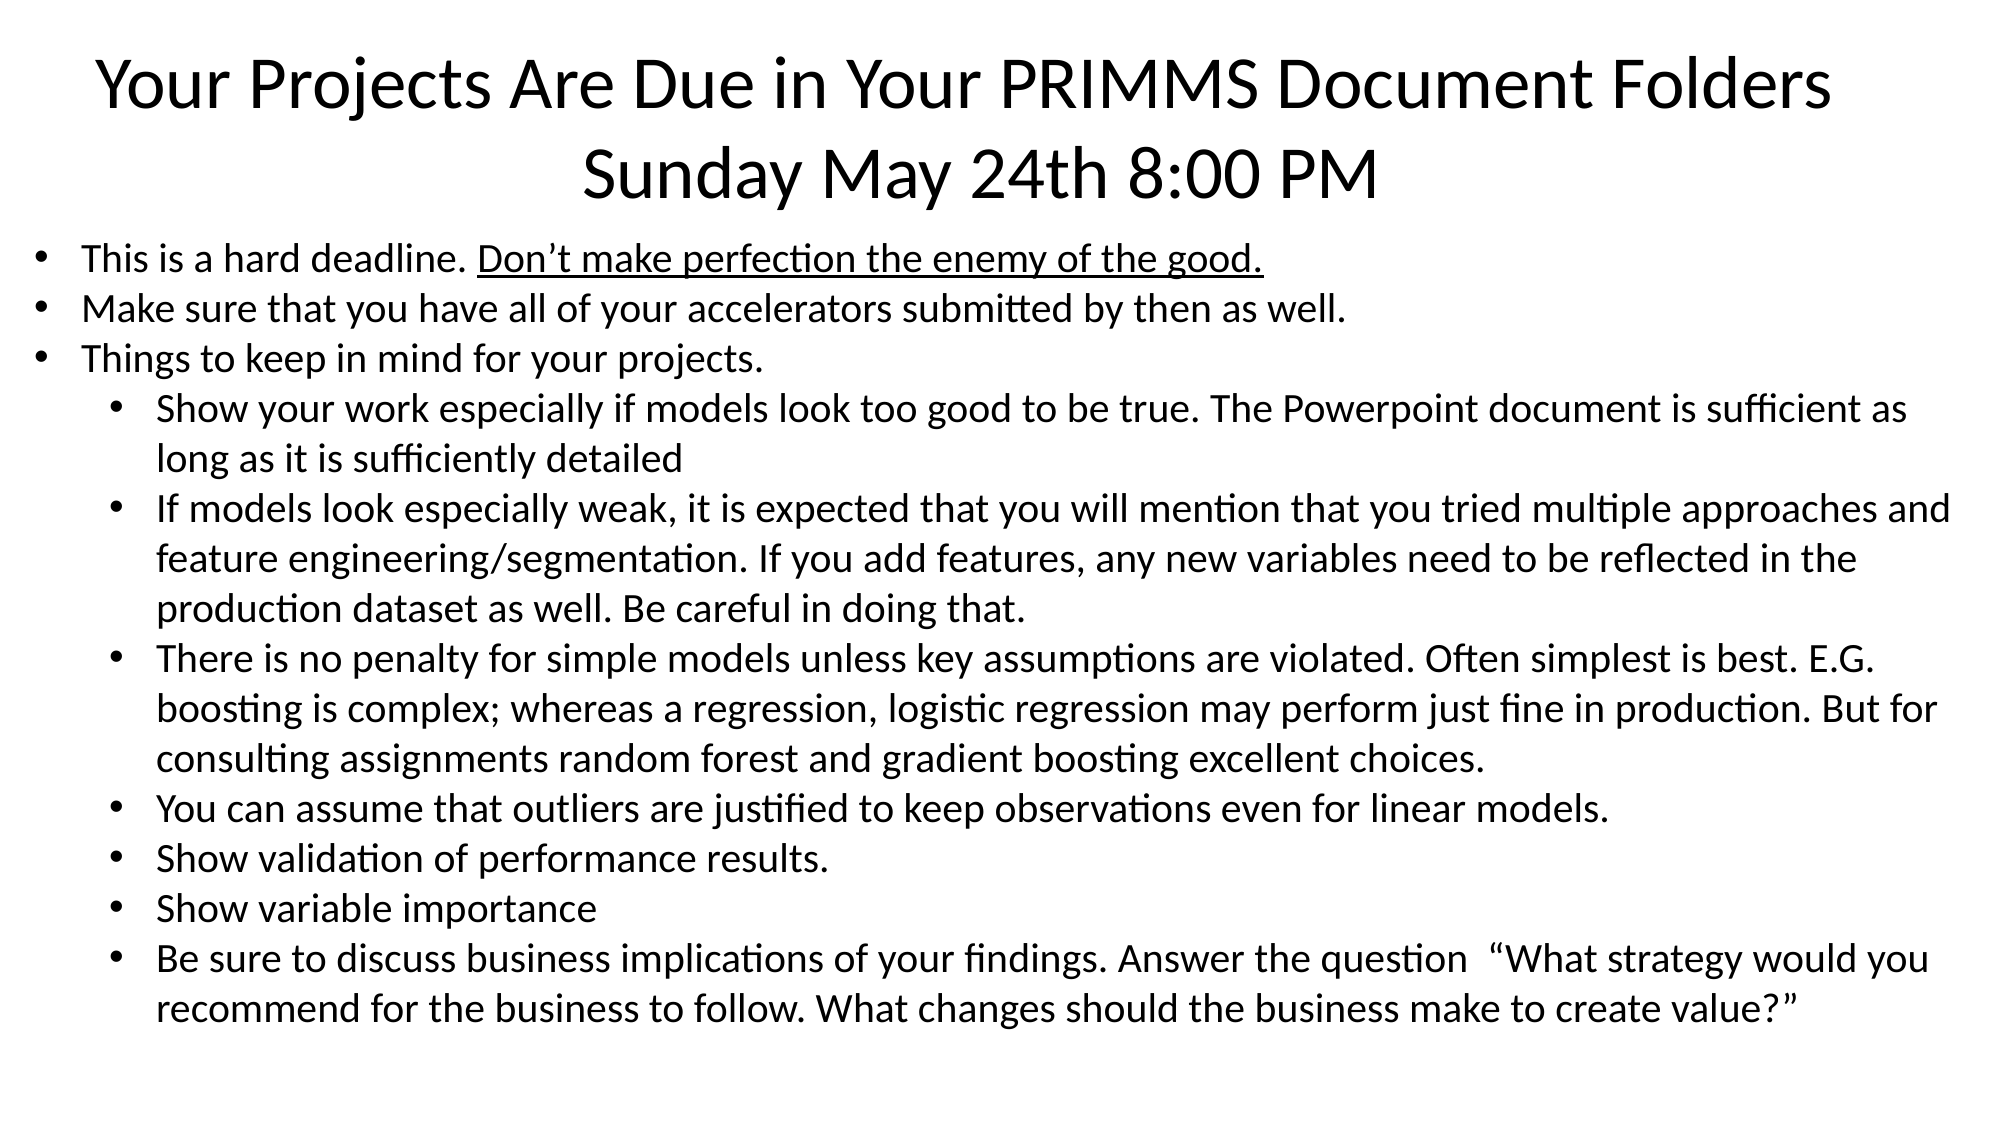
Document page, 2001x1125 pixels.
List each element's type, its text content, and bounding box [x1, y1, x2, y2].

text_box Your Projects Are Due in Your PRIMMS Document Folders Sunday May 24th 8:00 PM [80, 26, 1866, 222]
text_box This is a hard deadline. Don’t make perfection the enemy of the good. Make sure that you have all of your accelerators submitted by then as well. Things to keep in mind for your projects. Show your work especially if models look too good to be true. The Powerpoint document is sufficient as long as it is sufficiently detailed If models look especially weak, it is expected that you will mention that you tried multiple approaches and feature engineering/segmentation. If you add features, any new variables need to be reflected in the production dataset as well. Be careful in doing that. There is no penalty for simple models unless key assumptions are violated. Often simplest is best. E.G. boosting is complex; whereas a regression, logistic regression may perform just fine in production. But for consulting assignments random forest and gradient boosting excellent choices. You can assume that outliers are justified to keep observations even for linear models. Show validation of performance results. Show variable importance Be sure to discuss business implications of your findings. Answer the question “What strategy would you recommend for the business to follow. What changes should the business make to create value?” [19, 223, 1981, 1039]
